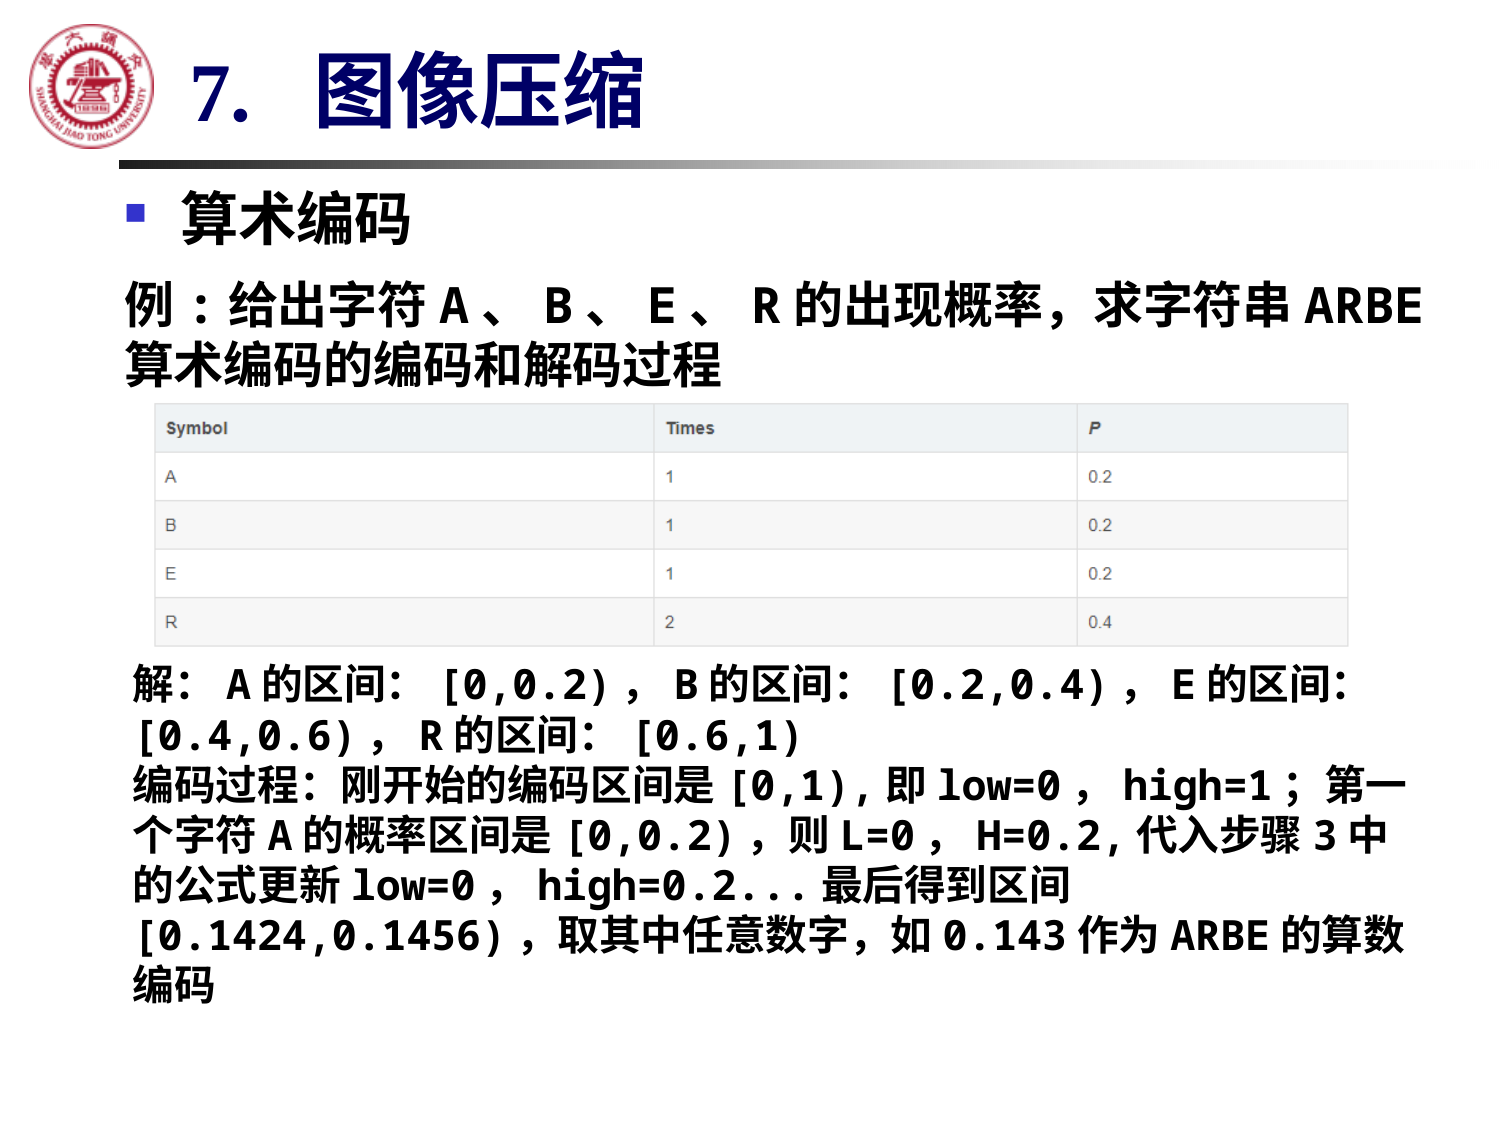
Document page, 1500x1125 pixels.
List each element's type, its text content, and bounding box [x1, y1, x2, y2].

text_box 解：A的区间：[0,0.2)，B的区间：[0.2,0.4)，E的区间：[0.4,0.6)，R的区间：[0.6,1) 编码过程：刚开始的编码区间是[0,1),即low=0，high=1；第一个字符A的概率区间是[0,0.2)，则L=0，H=0.2,代入步骤3中的公式更新low=0，high=0.2...最后得到区间[0.1424,0.1456)，取其中任意数字，如0.143作为ARBE的算数编码 [117, 651, 1427, 1016]
picture [29, 24, 154, 149]
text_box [119, 30, 1500, 169]
picture [147, 396, 1362, 658]
text_box 算术编码 例:给出字符A、B、E、R的出现概率，求字符串ARBE算术编码的编码和解码过程 [47, 155, 1460, 476]
